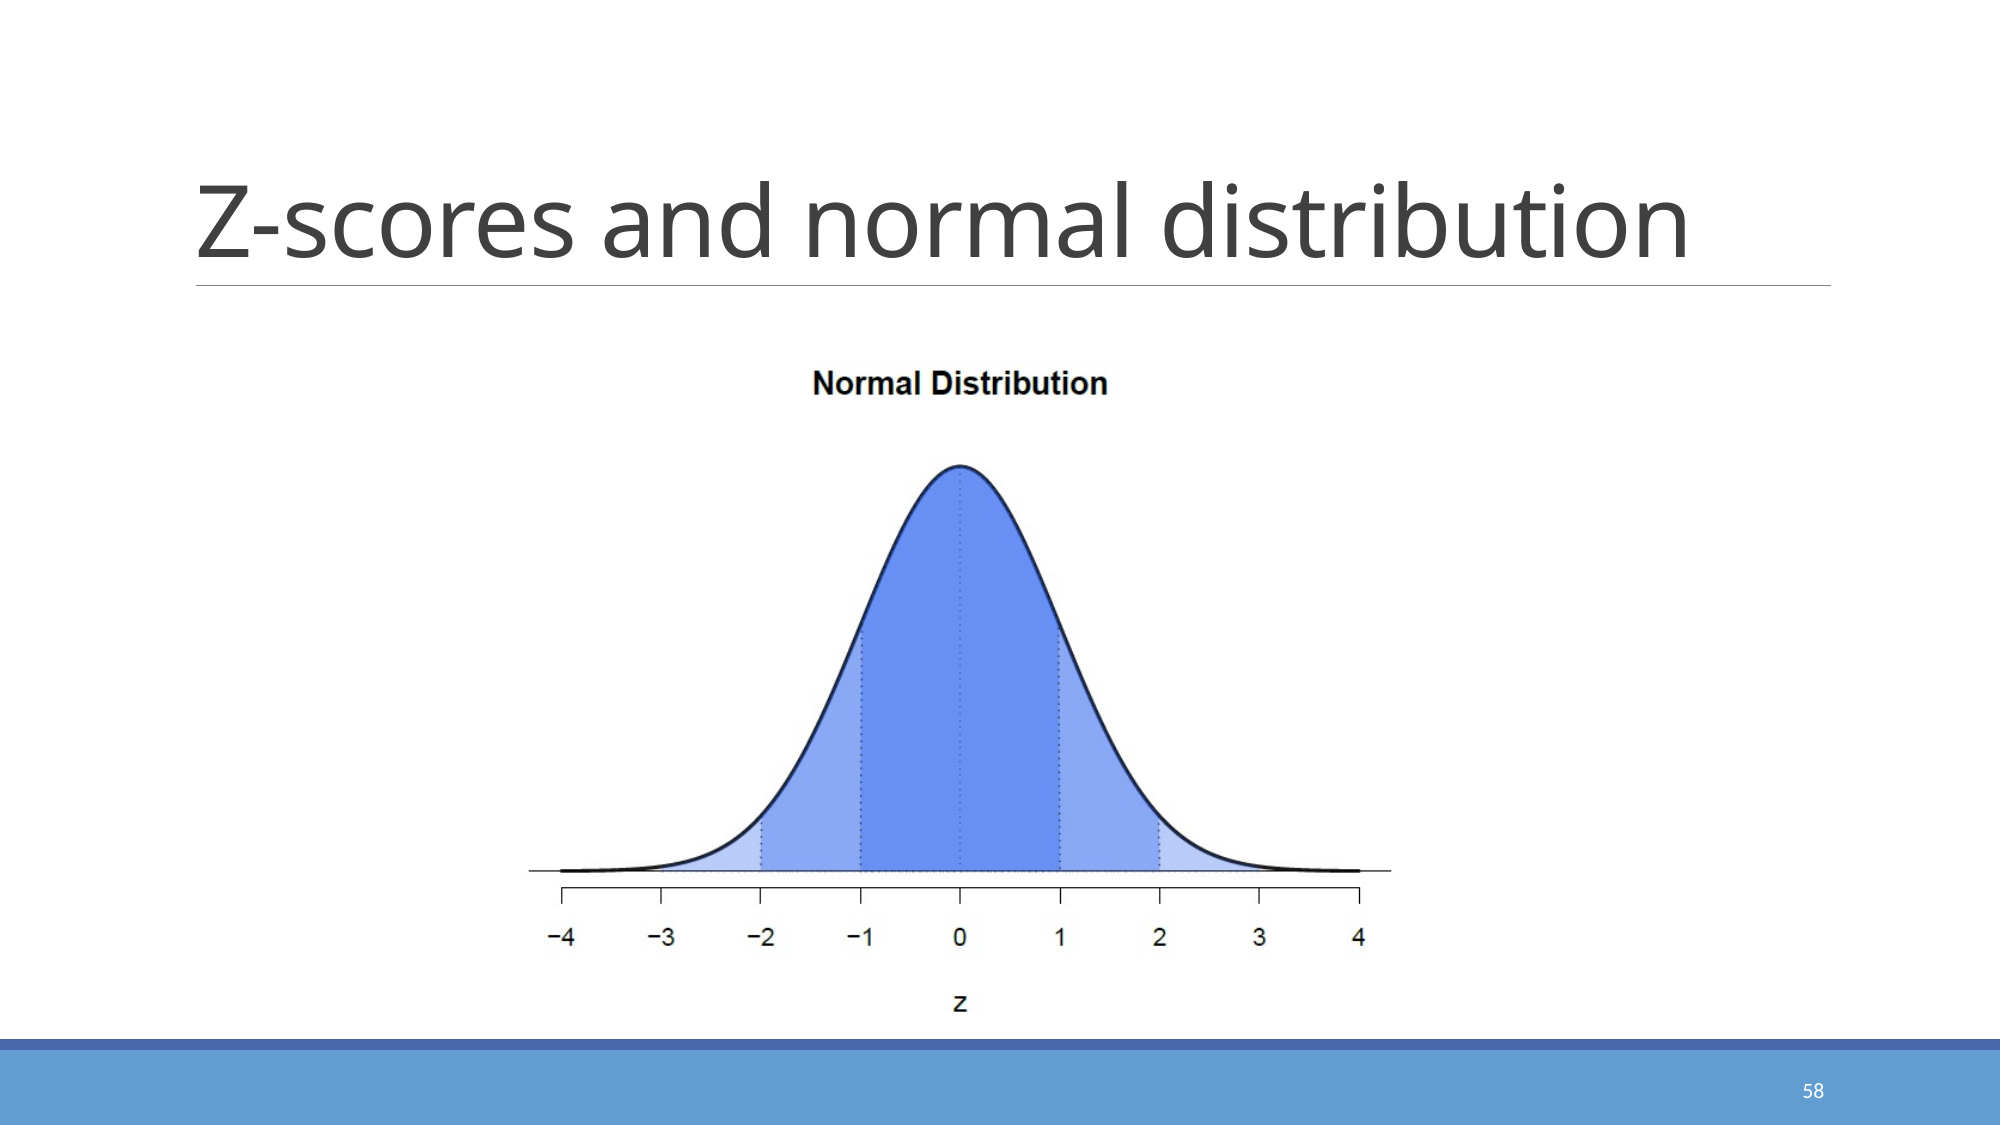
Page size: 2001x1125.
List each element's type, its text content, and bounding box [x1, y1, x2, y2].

title Z-scores and normal distribution [180, 47, 1830, 285]
slide_number 58 [1624, 1059, 1840, 1120]
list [504, 342, 1421, 1025]
